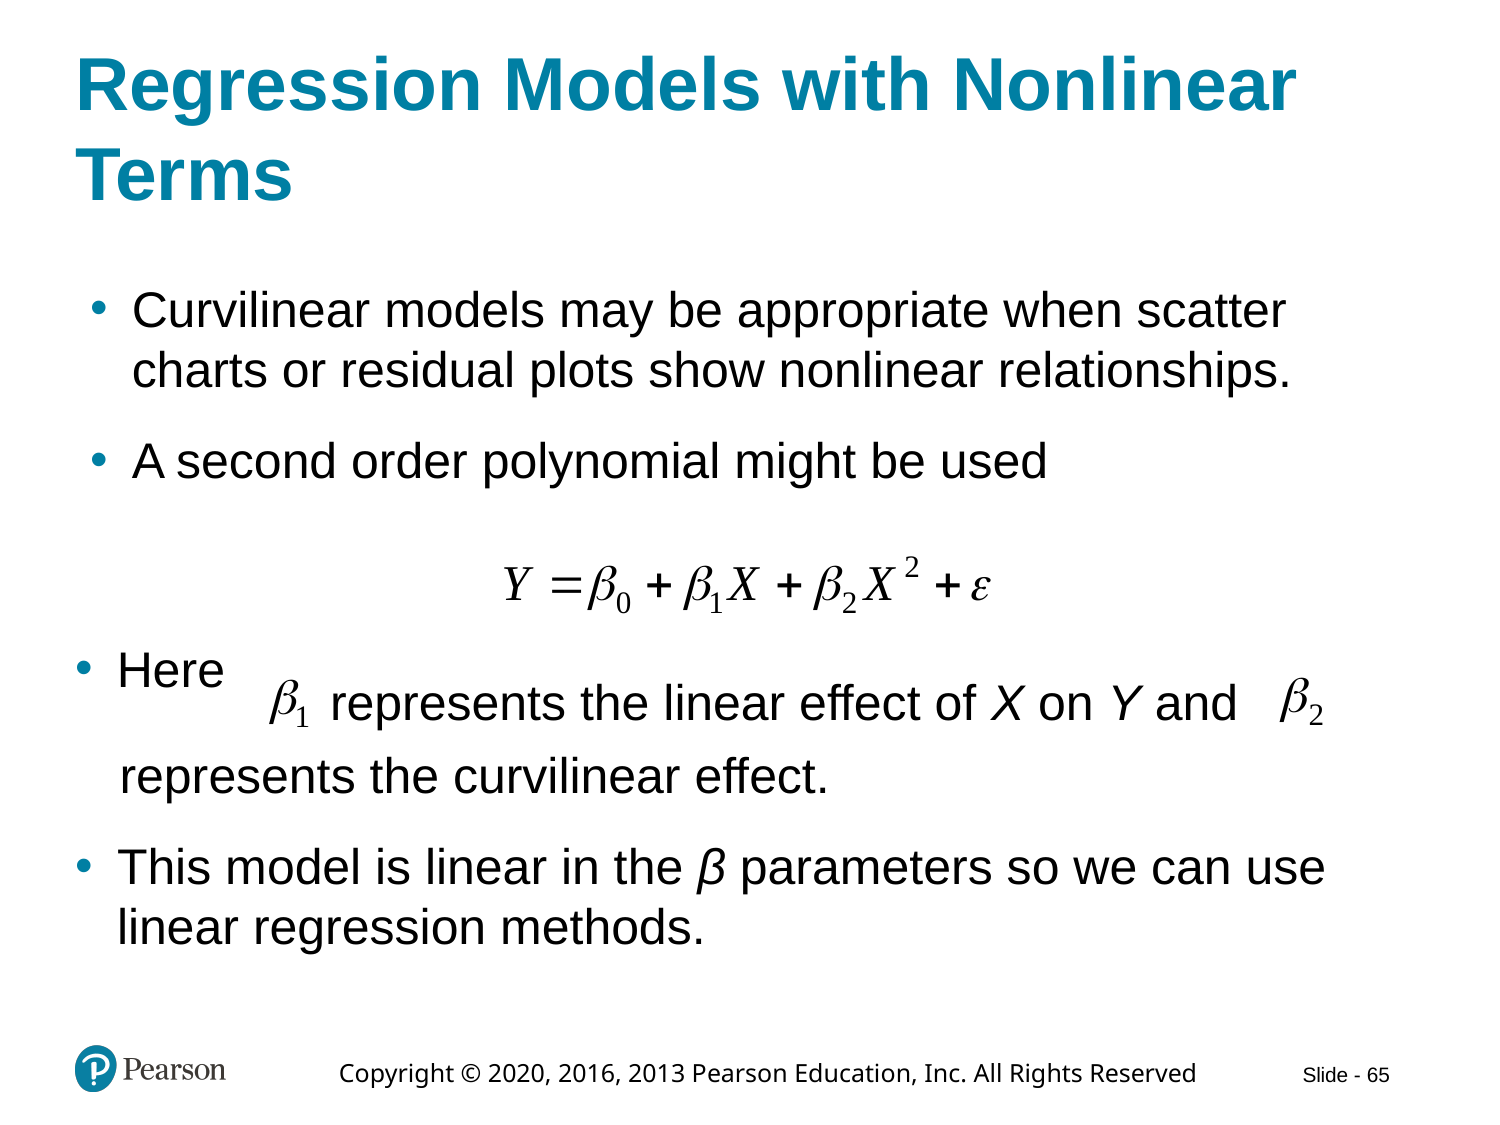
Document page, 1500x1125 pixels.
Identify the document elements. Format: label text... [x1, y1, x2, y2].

list Here [75, 637, 250, 734]
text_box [1274, 668, 1330, 732]
list Curvilinear models may be appropriate when scatter charts or residual plots show nonlinear relationships. A second order polynomial might be used [75, 262, 1425, 528]
title Regression Models with Nonlinear Terms [75, 35, 1425, 216]
list represents the curvilinear effect. [119, 743, 1051, 811]
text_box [501, 547, 999, 620]
picture [75, 1045, 90, 1061]
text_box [263, 670, 313, 734]
picture [101, 1045, 226, 1092]
list represents the linear effect of X on Y and [330, 670, 1268, 731]
list This model is linear in the β parameters so we can use linear regression methods. [75, 834, 1425, 1001]
picture [75, 1078, 86, 1092]
picture [83, 1054, 109, 1079]
